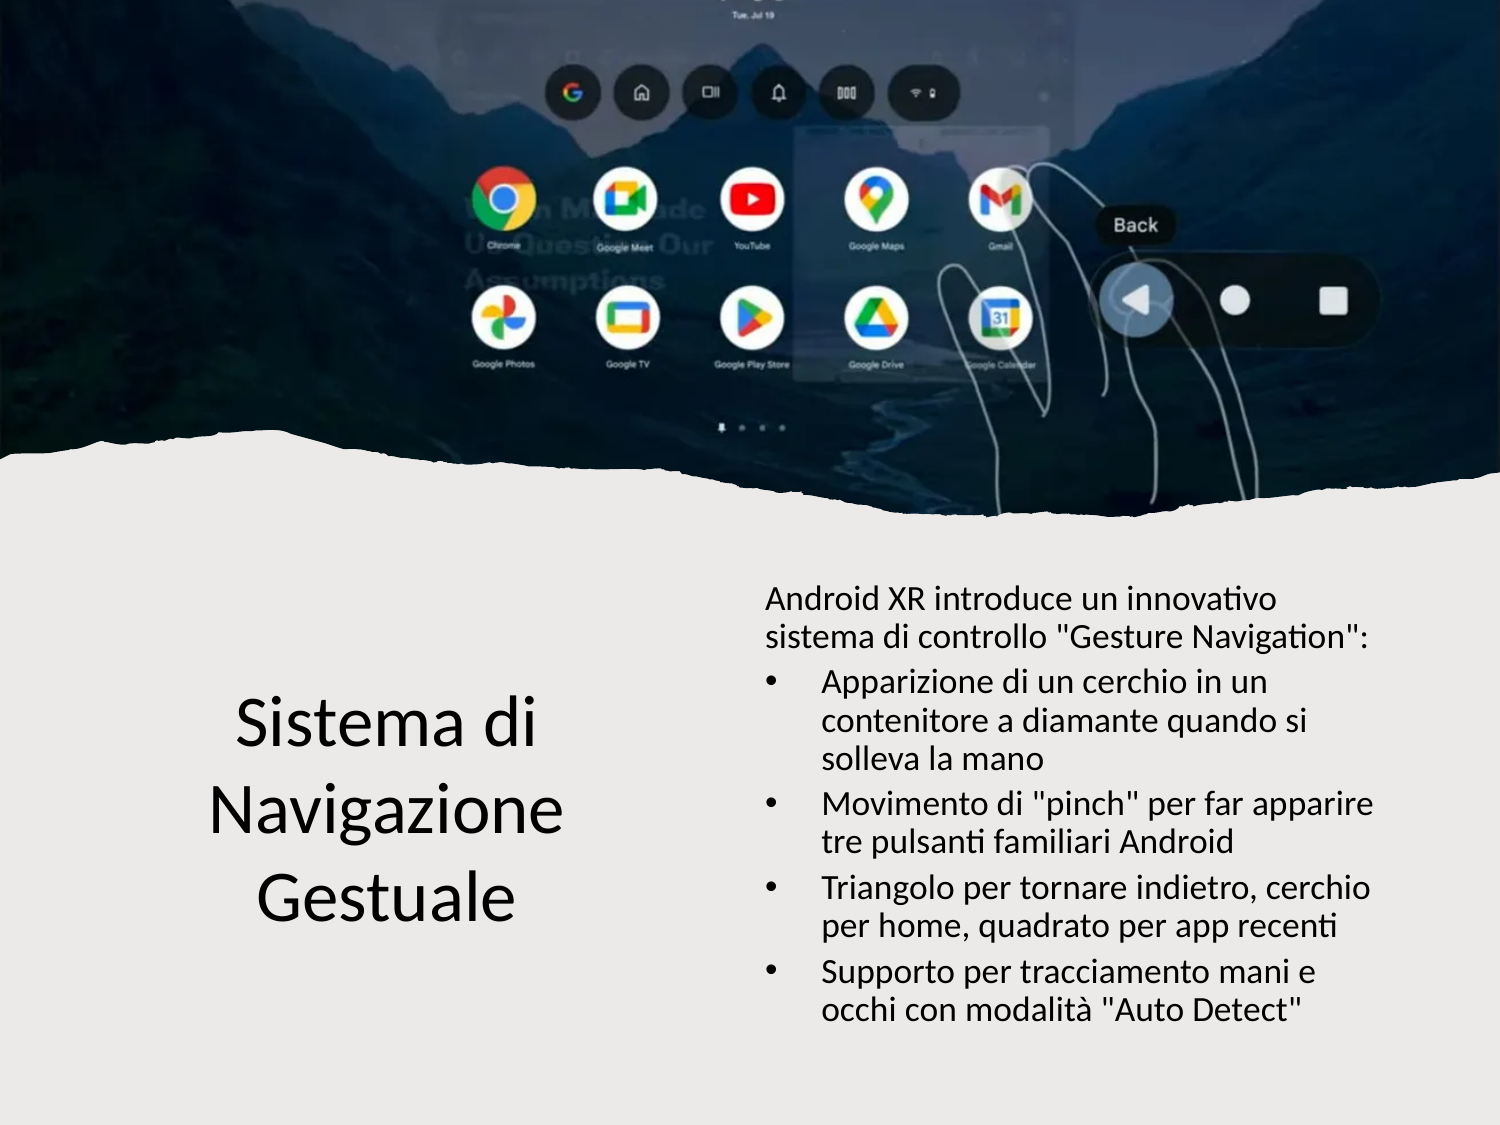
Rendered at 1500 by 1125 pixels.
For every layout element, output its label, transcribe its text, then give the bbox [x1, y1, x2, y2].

title Sistema di Navigazione Gestuale [120, 607, 654, 1002]
list Android XR introduce un innovativo sistema di controllo "Gesture Navigation": Apparizione di un cerchio in un contenitore a diamante quando si solleva la mano Movimento di "pinch" per far apparire tre pulsanti familiari Android Triangolo per tornare indietro, cerchio per home, quadrato per app recenti Supporto per tracciamento mani e occhi con modalità "Auto Detect" [750, 607, 1397, 1002]
picture [0, 0, 1500, 518]
text_box [0, 525, 1500, 1125]
